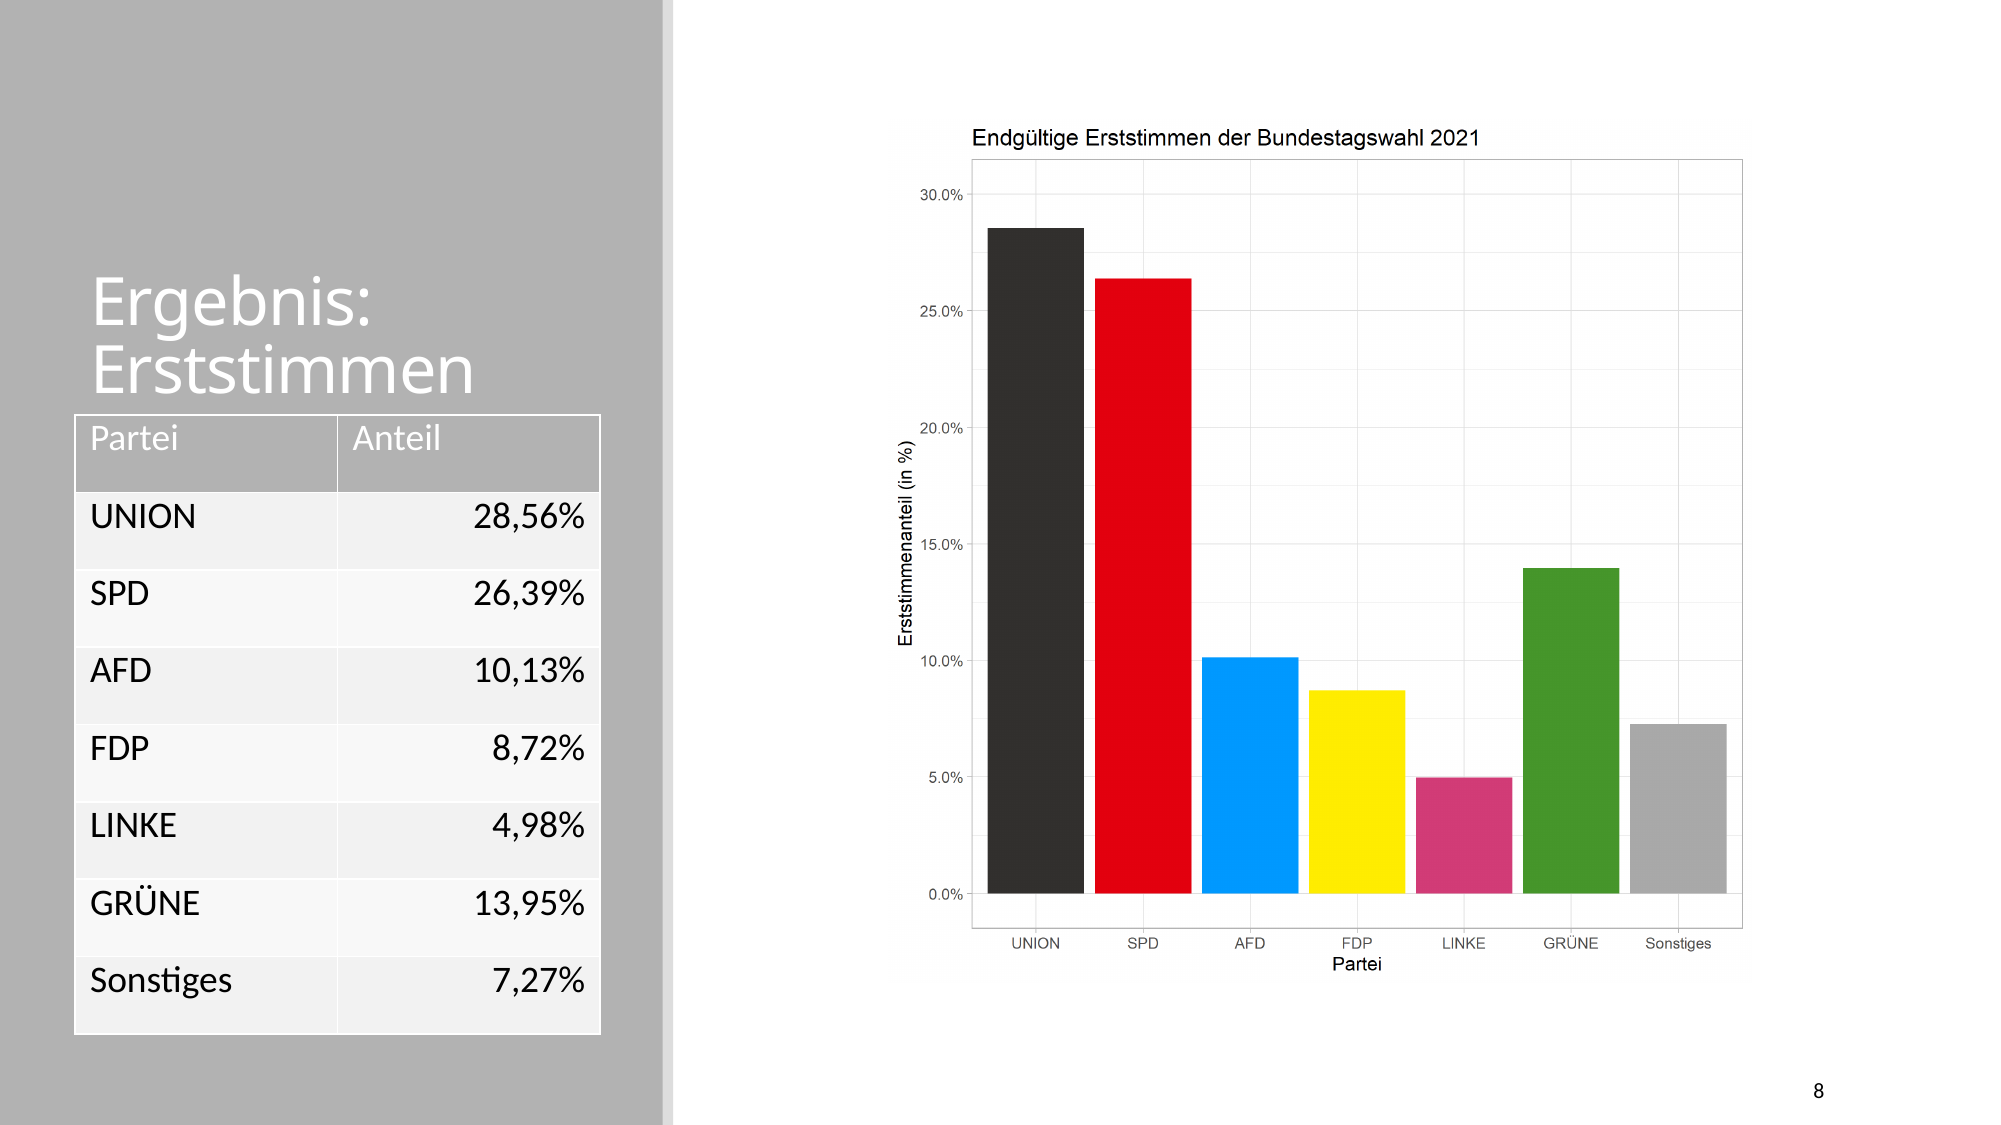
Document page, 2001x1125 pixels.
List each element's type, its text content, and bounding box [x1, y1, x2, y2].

table_cell 26,39% [338, 571, 599, 646]
table_cell 7,27% [338, 957, 599, 1033]
table_cell AFD [76, 648, 337, 724]
table_cell UNION [76, 493, 337, 569]
table_cell LINKE [76, 803, 337, 878]
table_cell 28,56% [338, 493, 599, 569]
table_header Partei [76, 416, 337, 492]
table_cell FDP [76, 725, 337, 801]
table_cell GRÜNE [76, 880, 337, 956]
table_cell 13,95% [338, 880, 599, 956]
title Ergebnis: Erststimmen [75, 97, 600, 414]
table_cell 10,13% [338, 648, 599, 724]
table_cell SPD [76, 571, 337, 646]
picture [888, 119, 1752, 984]
table_cell 8,72% [338, 725, 599, 801]
table_cell 4,98% [338, 803, 599, 878]
table_header Anteil [338, 416, 599, 492]
table_cell Sonstiges [76, 957, 337, 1033]
slide_number 8 [1624, 1059, 1840, 1120]
